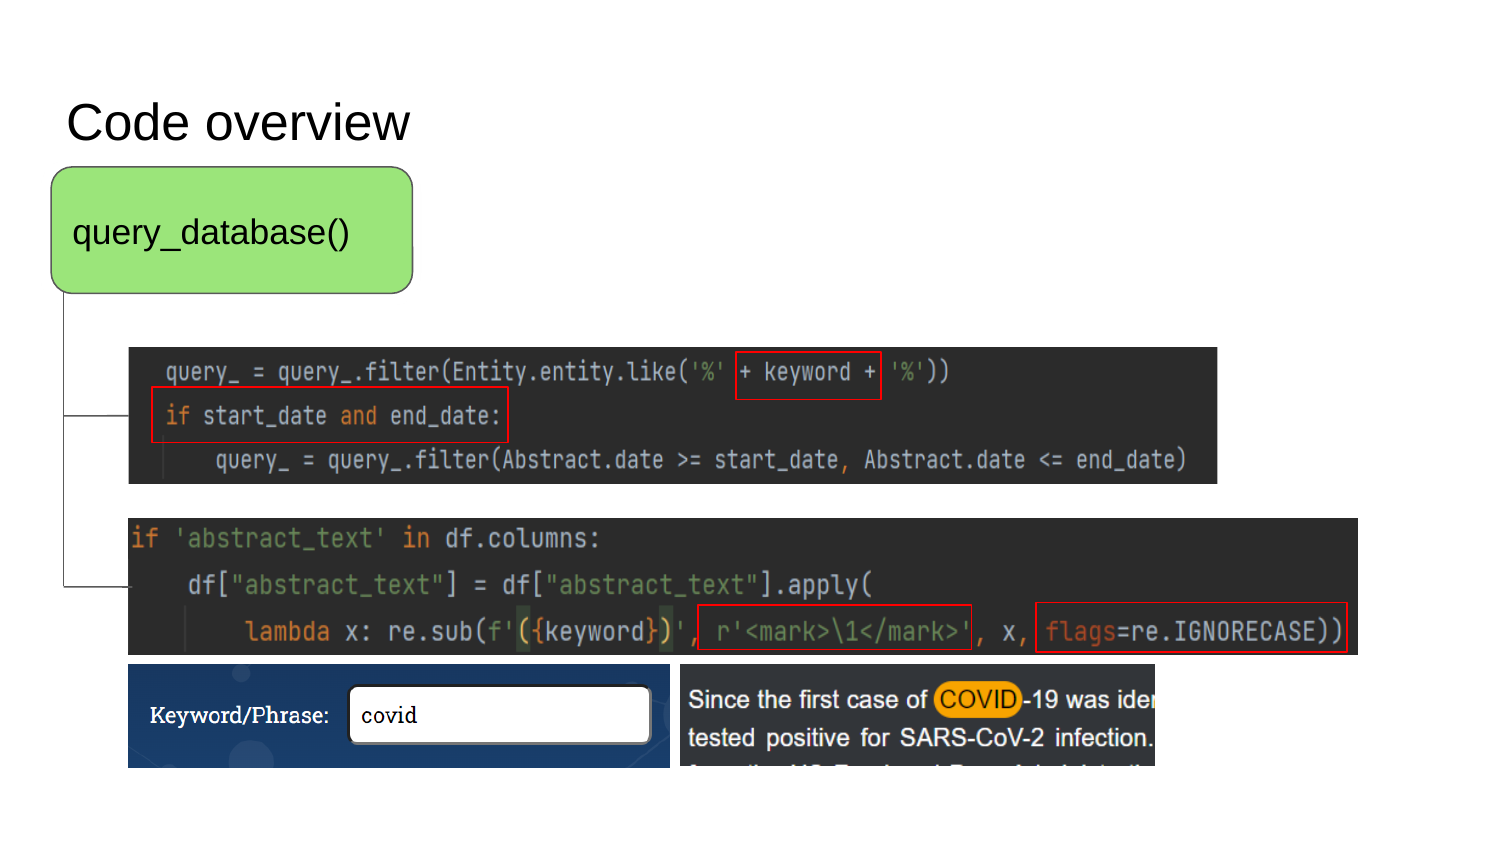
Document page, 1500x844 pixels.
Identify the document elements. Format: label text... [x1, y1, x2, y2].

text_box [128, 347, 1218, 484]
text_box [128, 518, 1359, 656]
picture [128, 664, 670, 768]
text_box query_database() [51, 166, 413, 294]
title Code overview [51, 72, 1449, 167]
picture [680, 664, 1155, 766]
